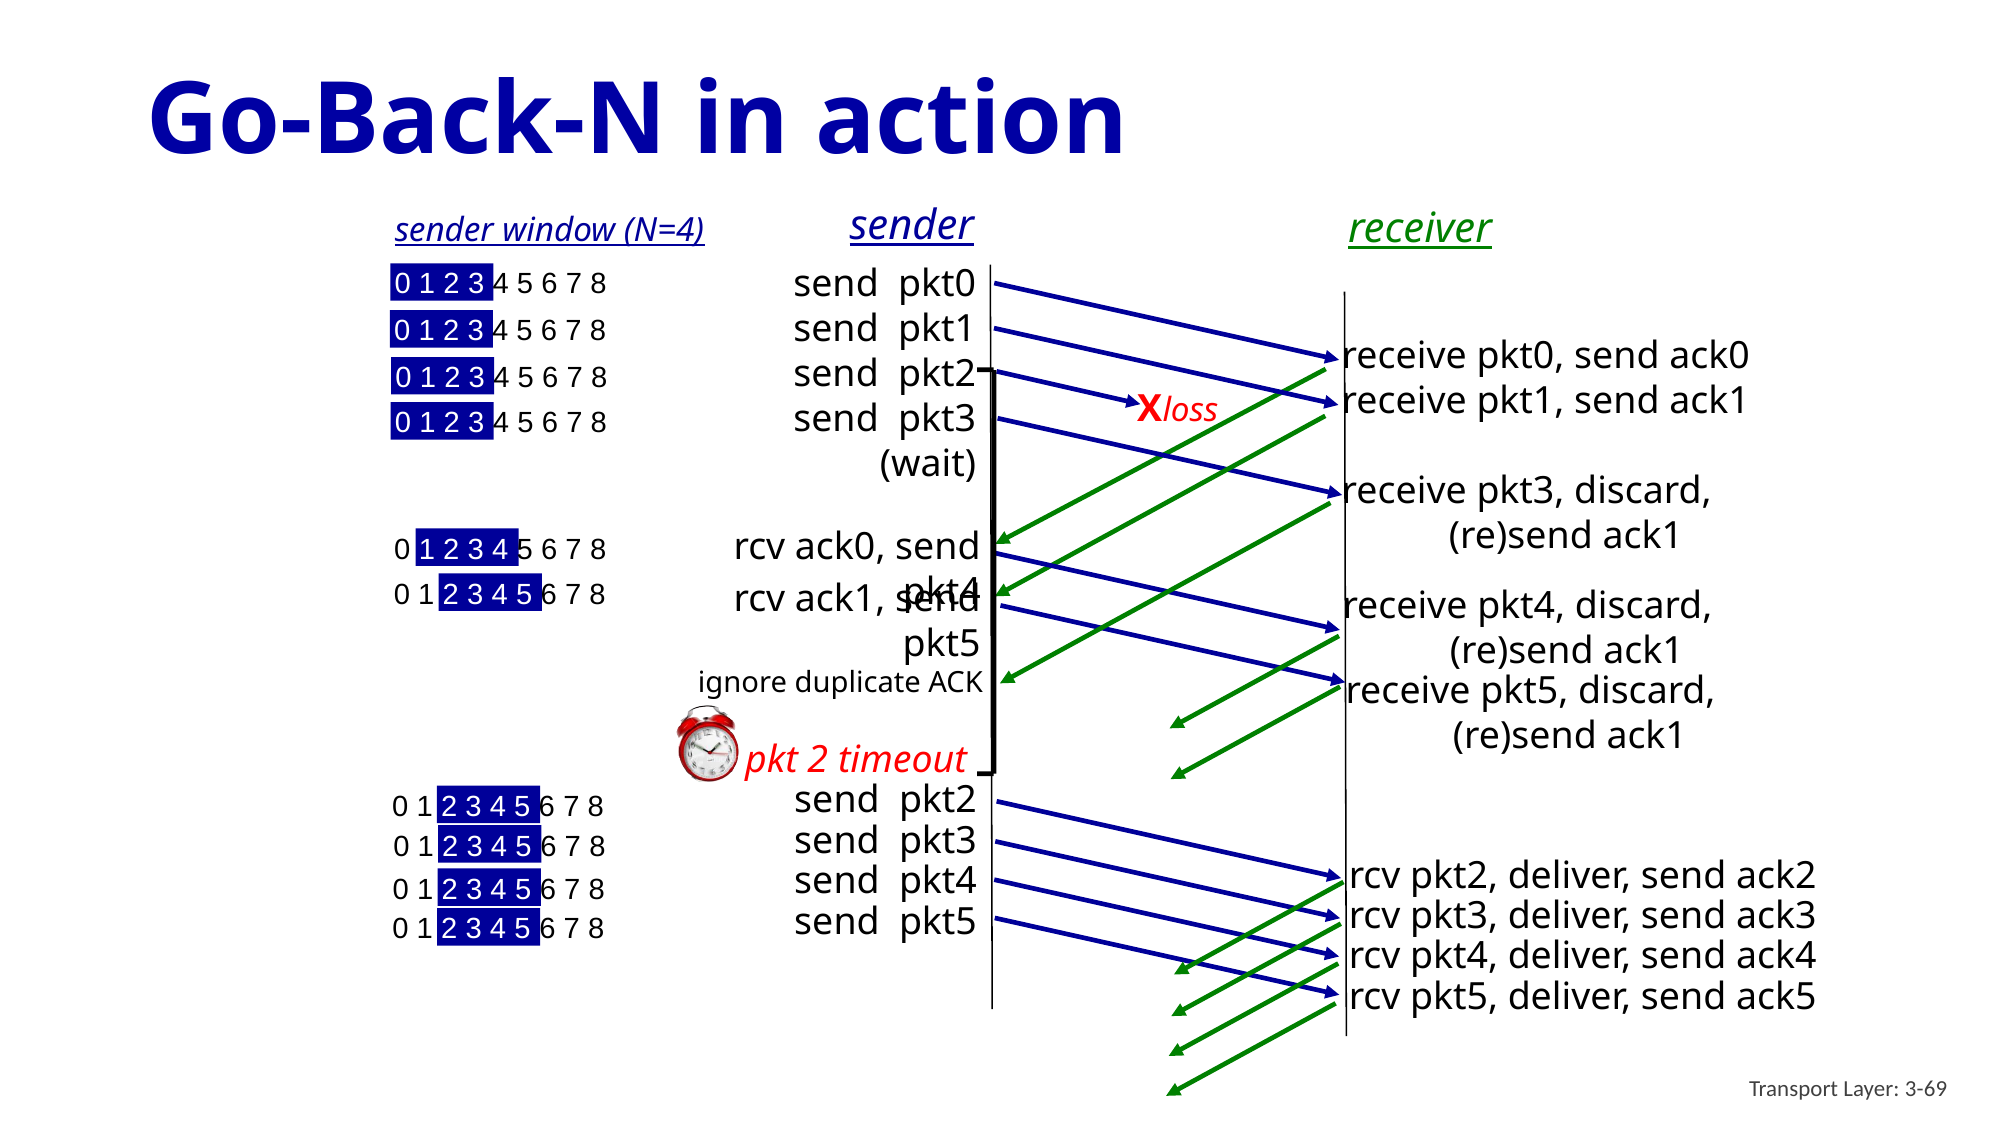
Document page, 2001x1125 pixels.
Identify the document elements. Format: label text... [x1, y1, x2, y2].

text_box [380, 514, 996, 566]
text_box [994, 801, 1342, 995]
text_box receive pkt4, discard, (re)send ack1 [1327, 573, 1738, 659]
text_box sender [834, 190, 989, 256]
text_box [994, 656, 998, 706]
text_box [1166, 881, 1344, 1096]
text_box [378, 779, 628, 953]
text_box rcv pkt2, deliver, send ack2 rcv pkt3, deliver, send ack3 rcv pkt4, deliver, send ack4 rcv pkt5, deliver, send ack5 [1342, 848, 1832, 1025]
title Go-Back-N in action [131, 47, 1952, 195]
text_box receive pkt0, send ack0 receive pkt1, send ack1 receive pkt3, discard, (re)send ack1 [1326, 323, 1765, 564]
text_box sender window (N=4) [379, 200, 720, 256]
text_box [997, 495, 1088, 544]
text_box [1169, 635, 1340, 780]
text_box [669, 369, 994, 514]
text_box send pkt2 send pkt3 send pkt4 send pkt5 [779, 787, 992, 950]
text_box receive pkt5, discard, (re)send ack1 [1340, 659, 1741, 764]
text_box [999, 502, 1331, 684]
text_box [993, 282, 1343, 495]
text_box [997, 566, 1051, 597]
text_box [669, 627, 994, 787]
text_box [379, 566, 996, 627]
text_box send pkt0 send pkt1 send pkt2 send pkt3 (wait) [778, 251, 992, 369]
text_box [380, 257, 630, 447]
slide_number Transport Layer: 3- [1512, 1056, 1963, 1117]
text_box receiver [1333, 193, 1507, 259]
